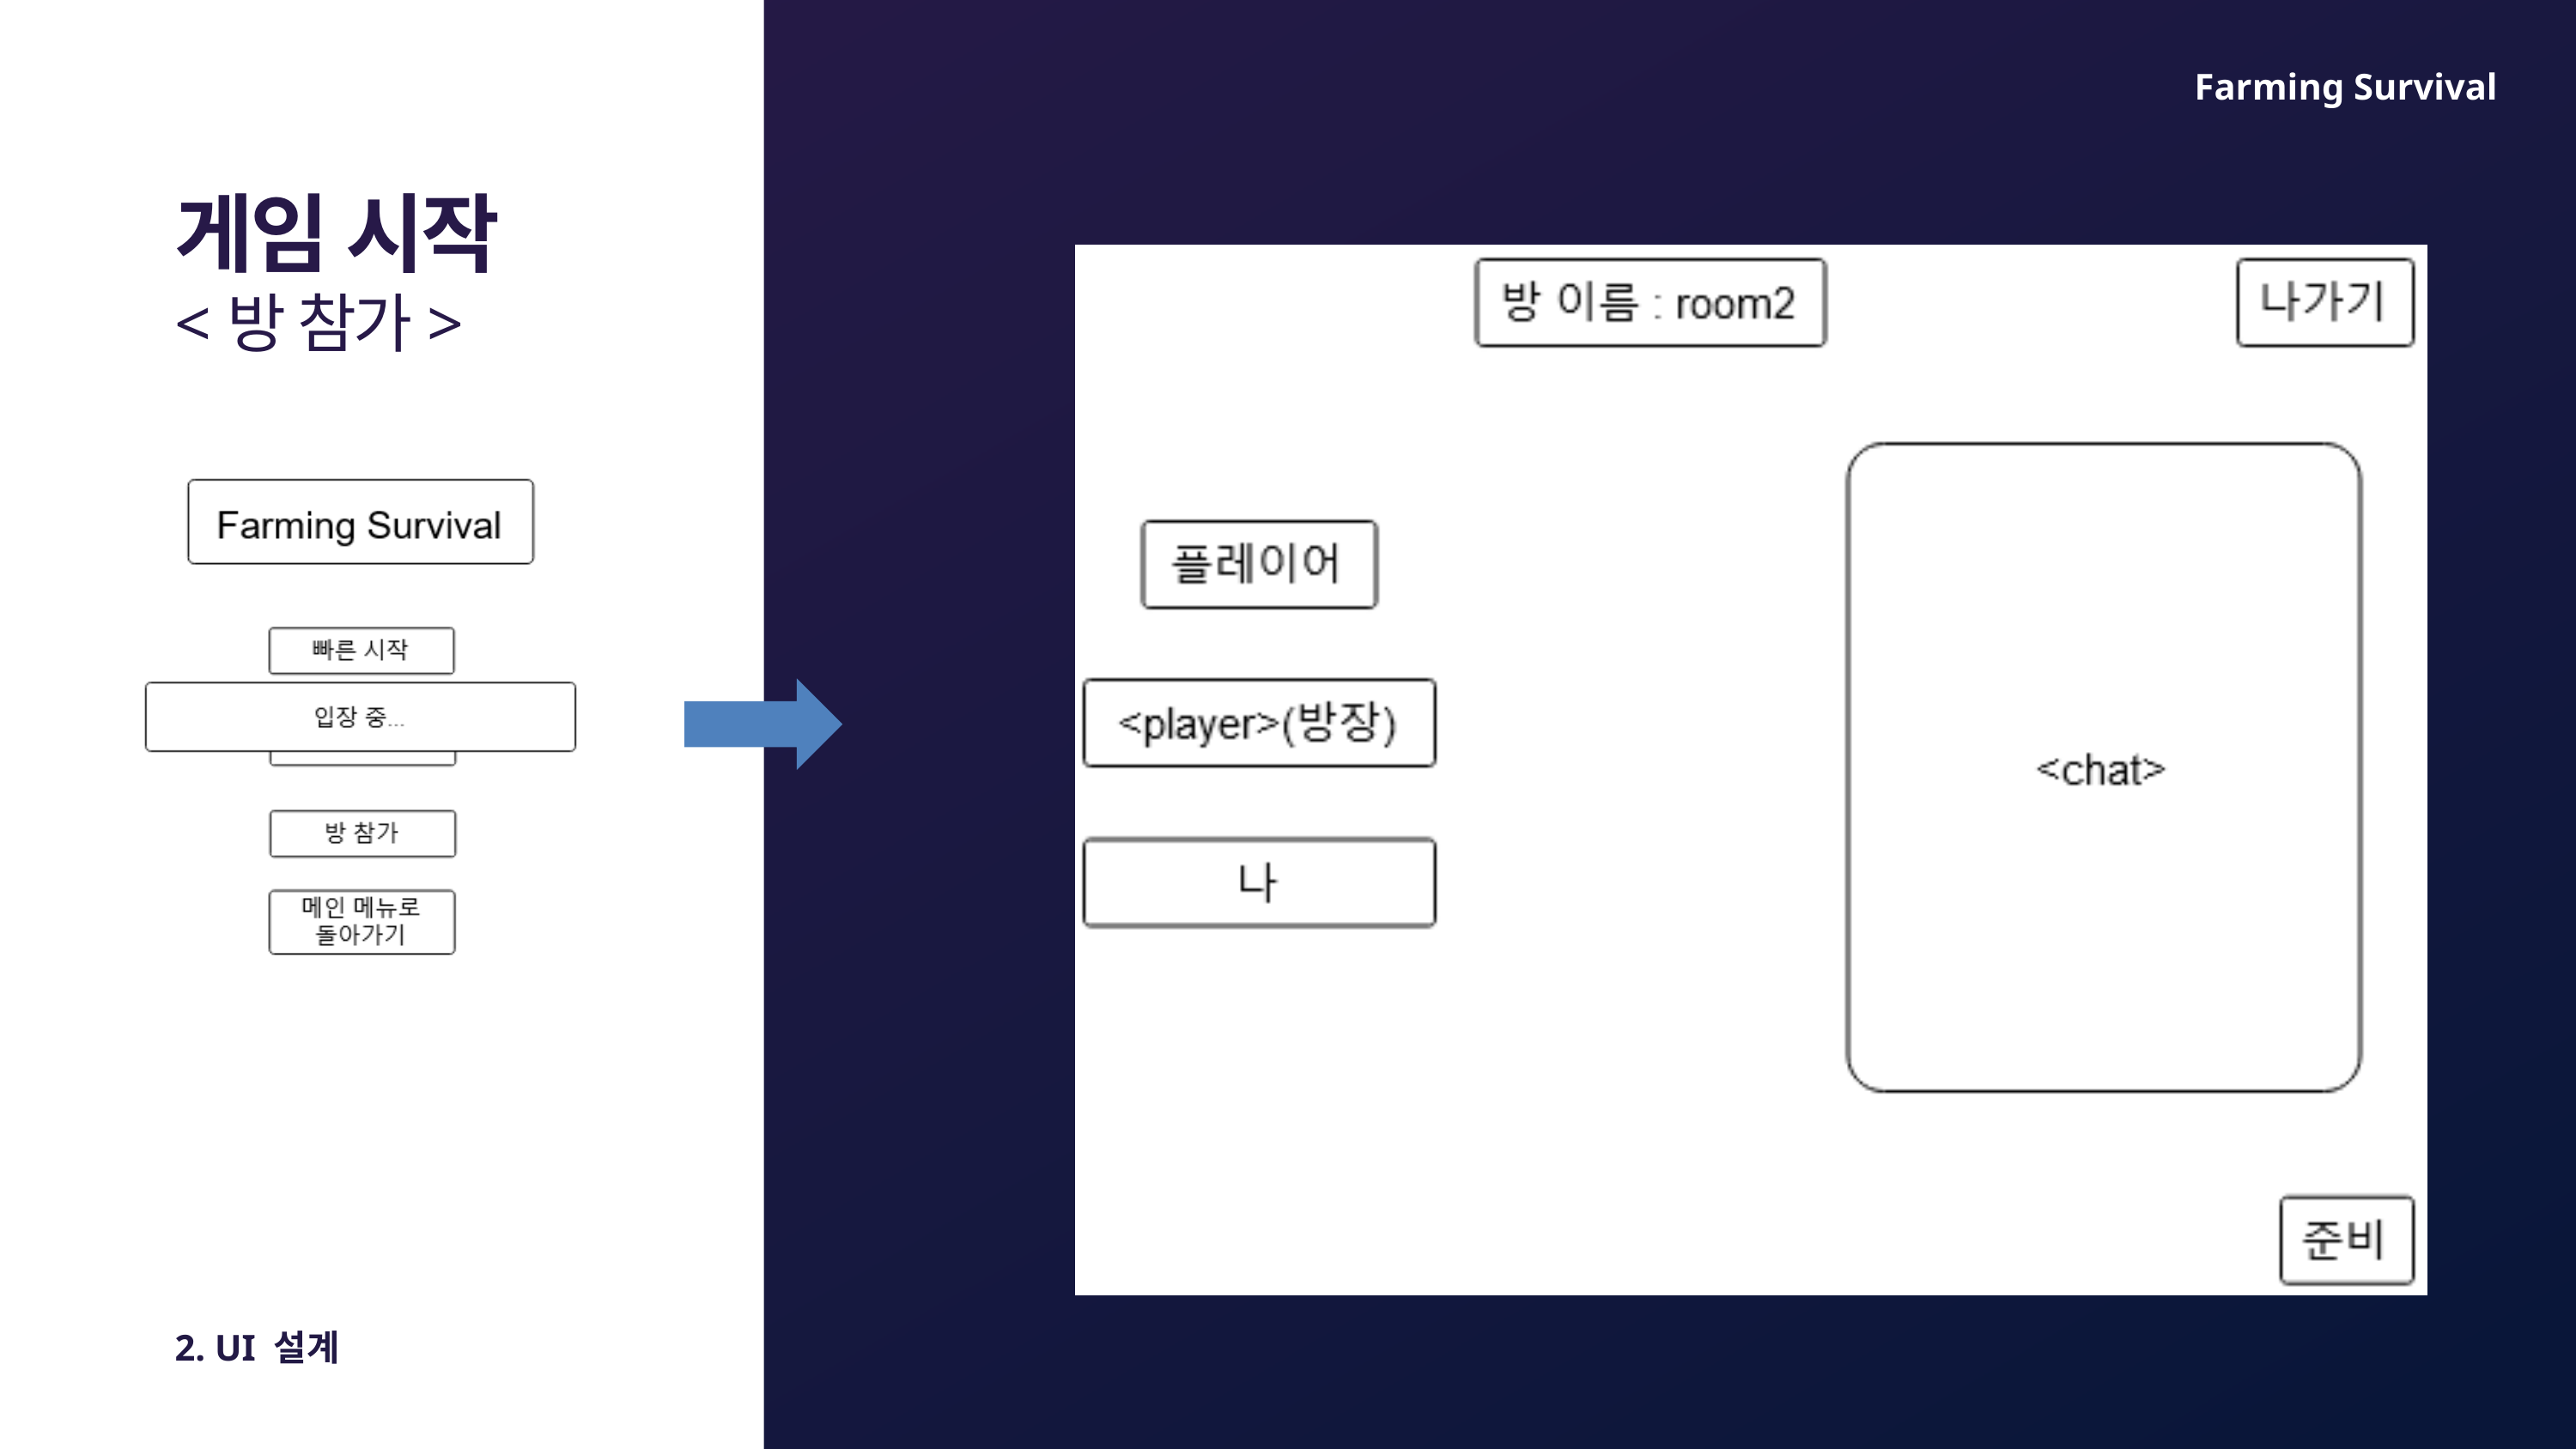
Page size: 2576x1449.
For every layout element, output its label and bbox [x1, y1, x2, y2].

text_box [0, 0, 2576, 1449]
picture [1074, 245, 2428, 1295]
picture [120, 469, 599, 979]
